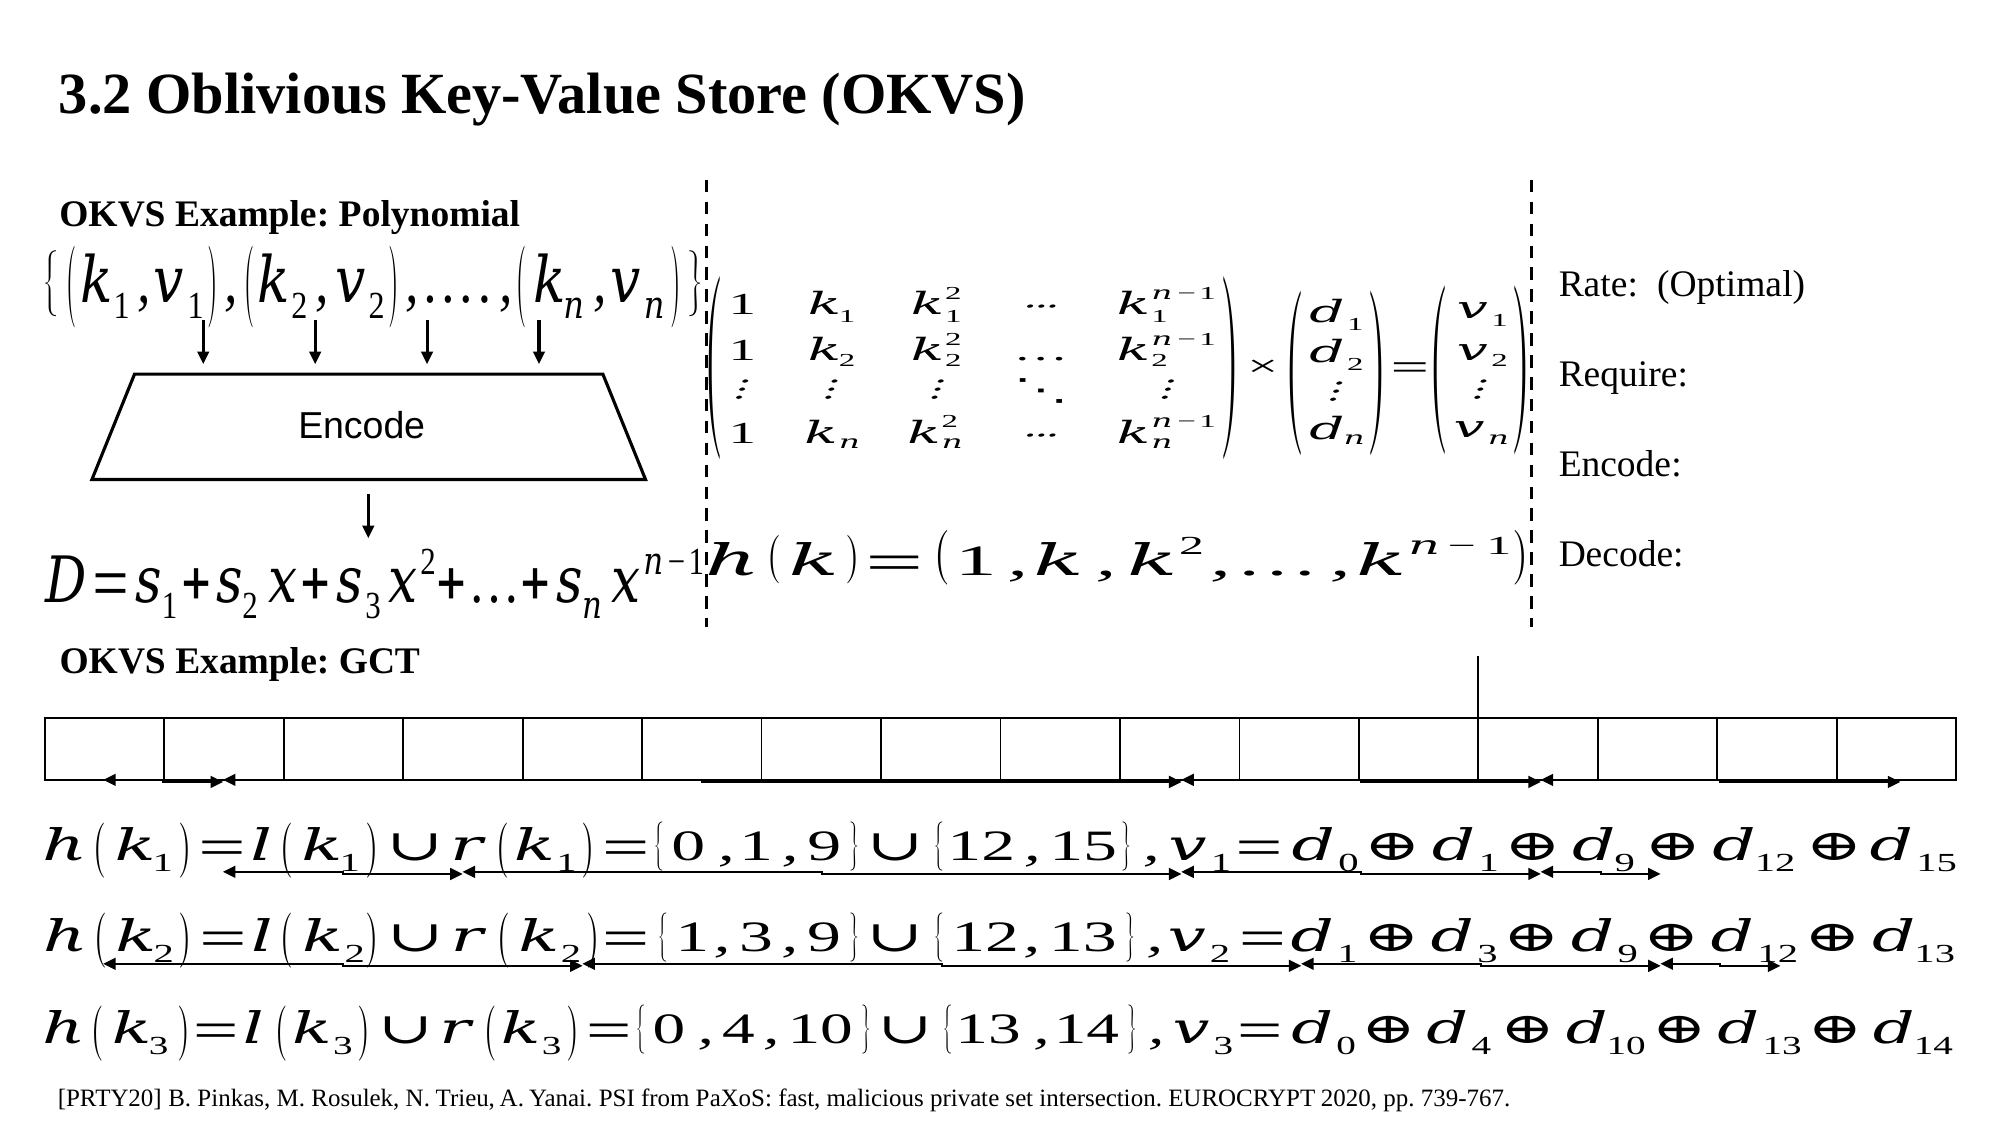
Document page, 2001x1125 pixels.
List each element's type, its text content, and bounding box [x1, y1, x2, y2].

text_box [PRTY20] B. Pinkas, M. Rosulek, N. Trieu, A. Yanai. PSI from PaXoS: fast, malicious private set intersection. EUROCRYPT 2020, pp. 739-767. [824, 1066, 940, 1125]
text_box OKVS Example: Polynomial [44, 179, 584, 244]
text_box [PRTY20] B. Pinkas, M. Rosulek, N. Trieu, A. Yanai. PSI from PaXoS: fast, malicious private set intersection. EUROCRYPT 2020, pp. 739-767. [1482, 1066, 1957, 1125]
text_box 3.2 Oblivious Key-Value Store (OKVS) [0, 1, 1321, 180]
text_box [PRTY20] B. Pinkas, M. Rosulek, N. Trieu, A. Yanai. PSI from PaXoS: fast, malicious private set intersection. EUROCRYPT 2020, pp. 739-767. [344, 1066, 701, 1125]
text_box [PRTY20] B. Pinkas, M. Rosulek, N. Trieu, A. Yanai. PSI from PaXoS: fast, malicious private set intersection. EUROCRYPT 2020, pp. 739-767. [704, 1066, 821, 1125]
text_box [PRTY20] B. Pinkas, M. Rosulek, N. Trieu, A. Yanai. PSI from PaXoS: fast, malicious private set intersection. EUROCRYPT 2020, pp. 739-767. [43, 1066, 341, 1125]
text_box OKVS Example: GCT [44, 627, 464, 691]
text_box [90, 373, 648, 481]
text_box [PRTY20] B. Pinkas, M. Rosulek, N. Trieu, A. Yanai. PSI from PaXoS: fast, malicious private set intersection. EUROCRYPT 2020, pp. 739-767. [943, 1066, 1479, 1125]
